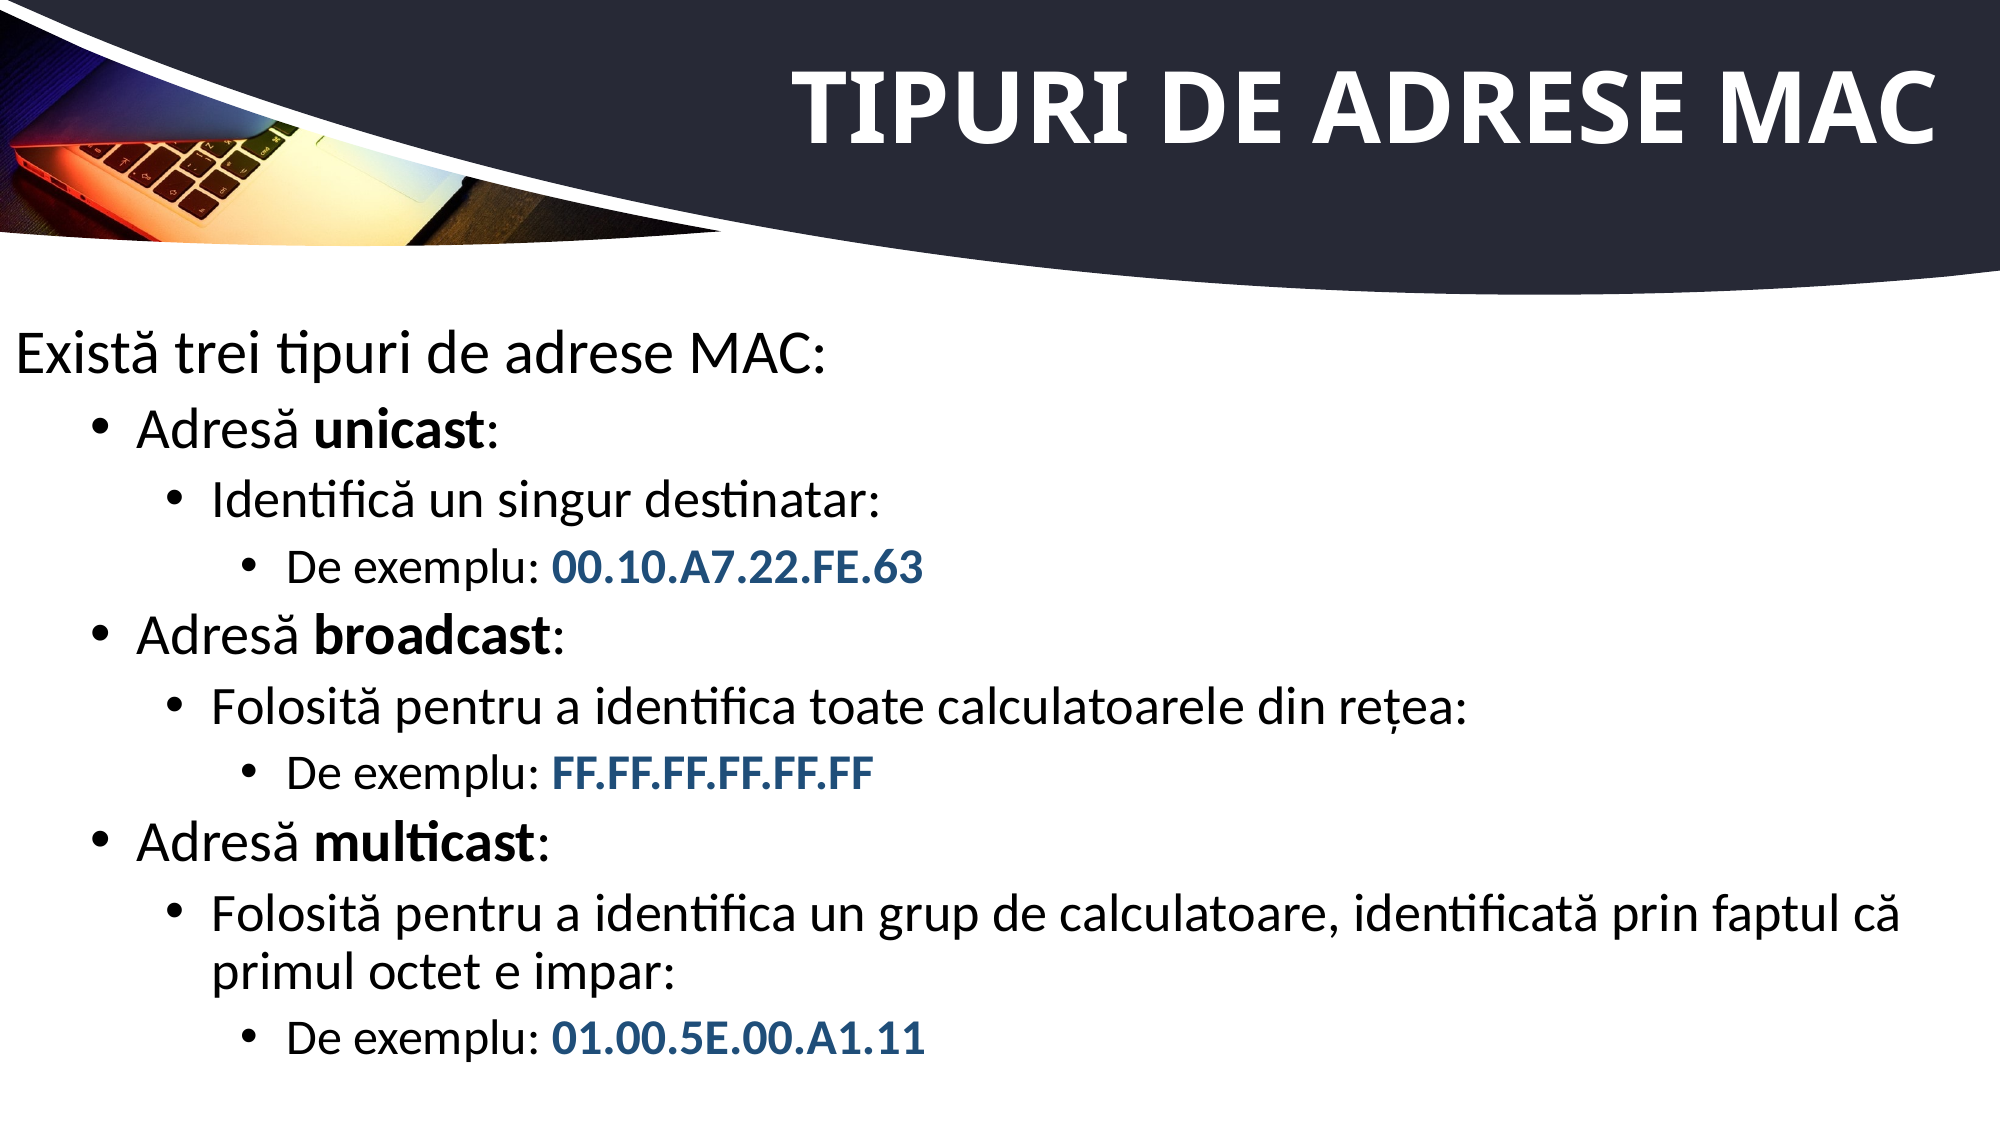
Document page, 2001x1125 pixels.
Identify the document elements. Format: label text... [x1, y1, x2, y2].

text_box Există trei tipuri de adrese MAC: Adresă unicast: Identifică un singur destinatar: De exemplu: 00.10.A7.22.FE.63 Adresă broadcast: Folosită pentru a identifica toate calculatoarele din rețea: De exemplu: FF.FF.FF.FF.FF.FF Adresă multicast: Folosită pentru a identifica un grup de calculatoare, identificată prin faptul că primul octet e impar: De exemplu: 01.00.5E.00.A1.11 [0, 312, 1967, 1096]
title Tipuri de adrese MAC [137, 2, 2000, 220]
picture [0, 9, 722, 247]
